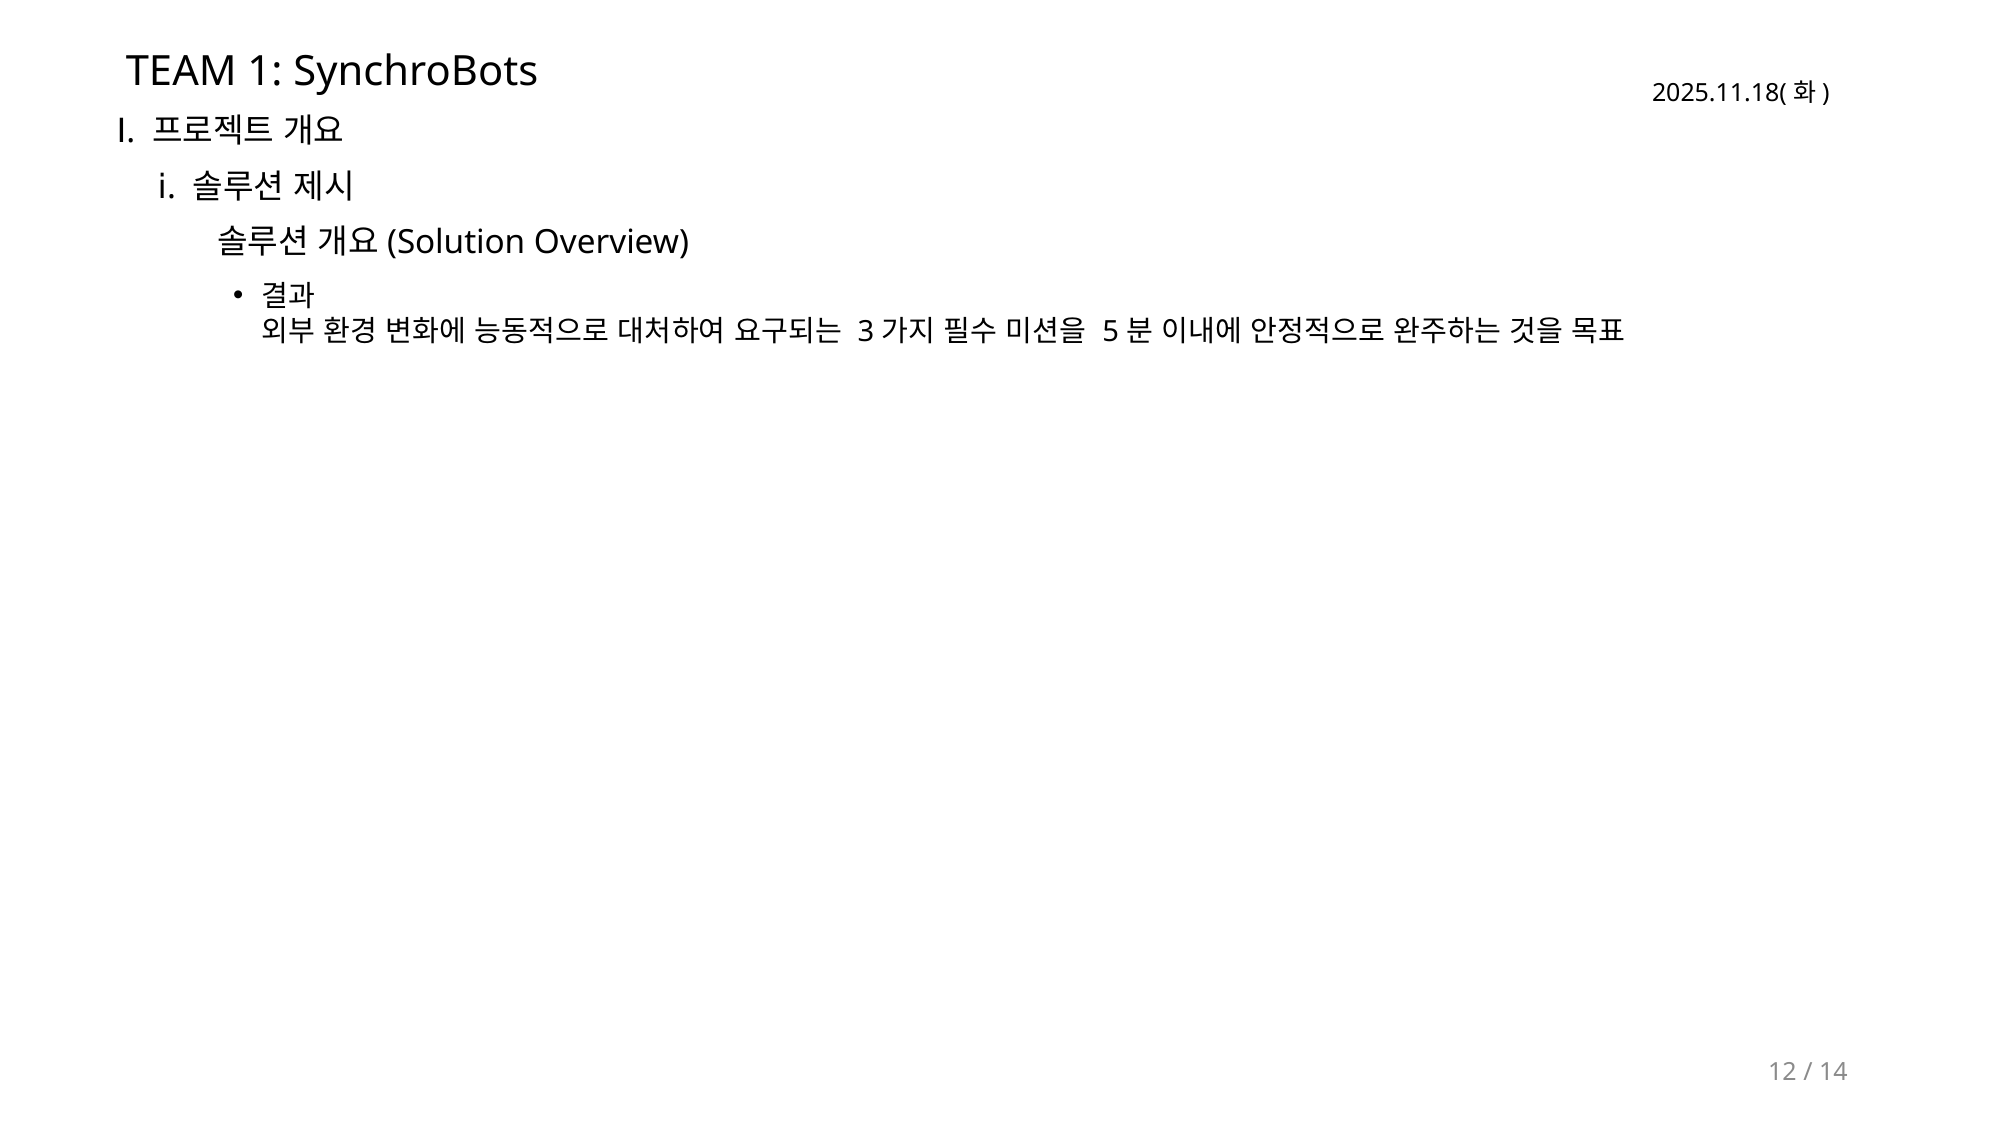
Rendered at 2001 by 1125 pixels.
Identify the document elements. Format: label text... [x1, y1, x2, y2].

text_box ⅰ. 솔루션 제시 [143, 157, 370, 213]
text_box TEAM 1: SynchroBots [111, 36, 554, 102]
text_box 결과 외부 환경 변화에 능동적으로 대처하여 요구되는 3가지 필수 미션을 5분 이내에 안정적으로 완주하는 것을 목표 [218, 269, 1642, 355]
text_box Ⅰ. 프로젝트 개요 [101, 101, 360, 157]
text_box 솔루션 개요(Solution Overview) [202, 213, 705, 268]
slide_number 12 / 14 [1412, 1042, 1863, 1103]
